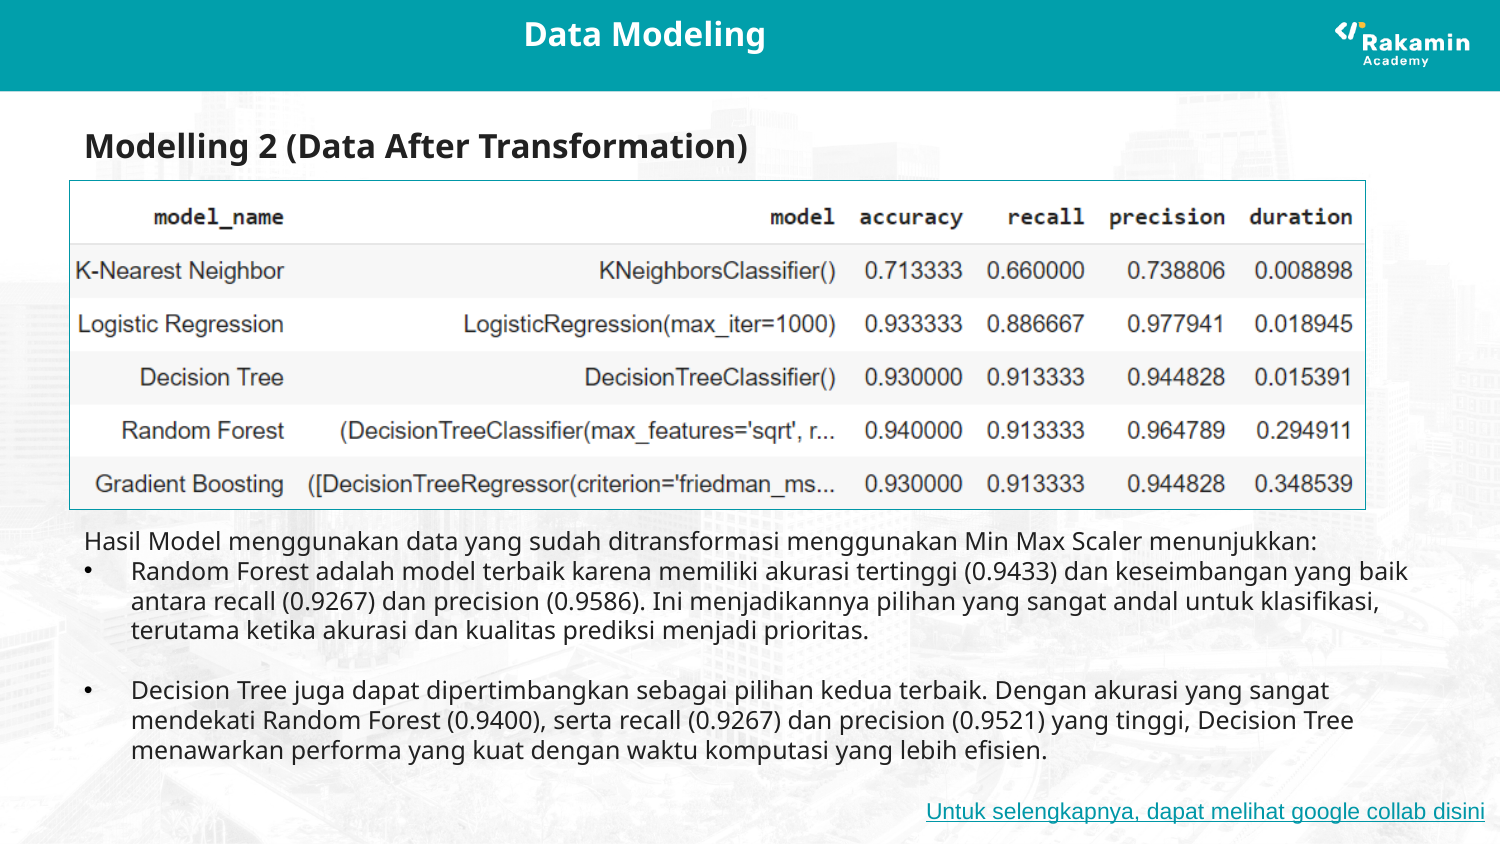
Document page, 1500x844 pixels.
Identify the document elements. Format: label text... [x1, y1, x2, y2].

text_box Hasil Model menggunakan data yang sudah ditransformasi menggunakan Min Max Scaler menunjukkan: Random Forest adalah model terbaik karena memiliki akurasi tertinggi (0.9433) dan keseimbangan yang baik antara recall (0.9267) dan precision (0.9586). Ini menjadikannya pilihan yang sangat andal untuk klasifikasi, terutama ketika akurasi dan kualitas prediksi menjadi prioritas. Decision Tree juga dapat dipertimbangkan sebagai pilihan kedua terbaik. Dengan akurasi yang sangat mendekati Random Forest (0.9400), serta recall (0.9267) dan precision (0.9521) yang tinggi, Decision Tree menawarkan performa yang kuat dengan waktu komputasi yang lebih efisien. [69, 487, 1467, 773]
text_box Untuk selengkapnya, dapat melihat google collab disini [763, 782, 1500, 838]
picture [0, 0, 1500, 844]
text_box Modelling 2 (Data After Transformation) [69, 117, 820, 173]
title Data Modeling [0, 0, 1291, 92]
